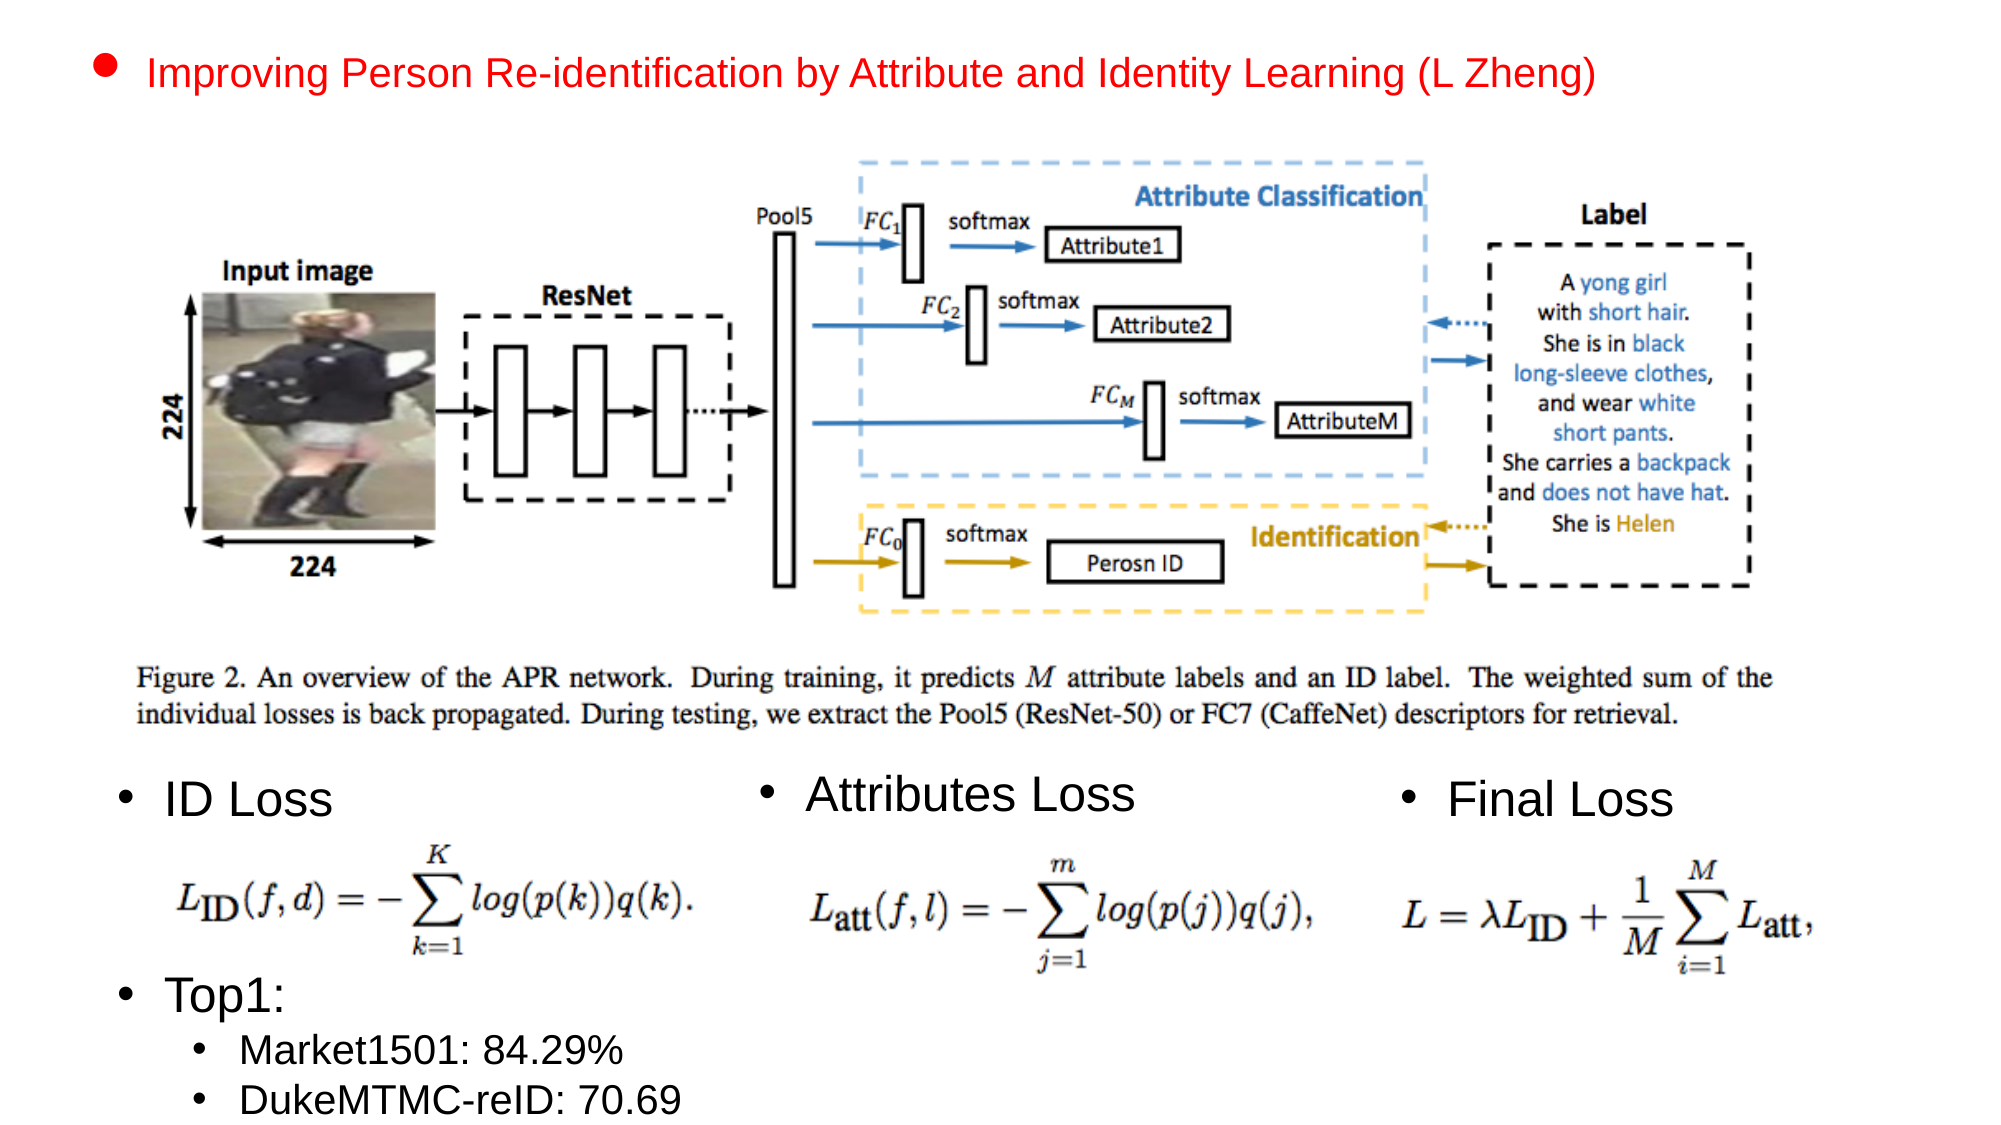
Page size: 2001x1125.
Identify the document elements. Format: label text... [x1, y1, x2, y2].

picture [1385, 847, 1831, 986]
text_box Final Loss [1385, 759, 2000, 954]
text_box Improving Person Re-identification by Attribute and Identity Learning (L Zheng) [0, 38, 2000, 104]
text_box Attributes Loss [743, 753, 1386, 949]
picture [119, 127, 1788, 737]
picture [782, 847, 1332, 986]
picture [159, 832, 710, 970]
text_box Top1: Market1501: 84.29% DukeMTMC-reID: 70.69 [102, 955, 744, 1125]
text_box ID Loss [102, 759, 744, 954]
